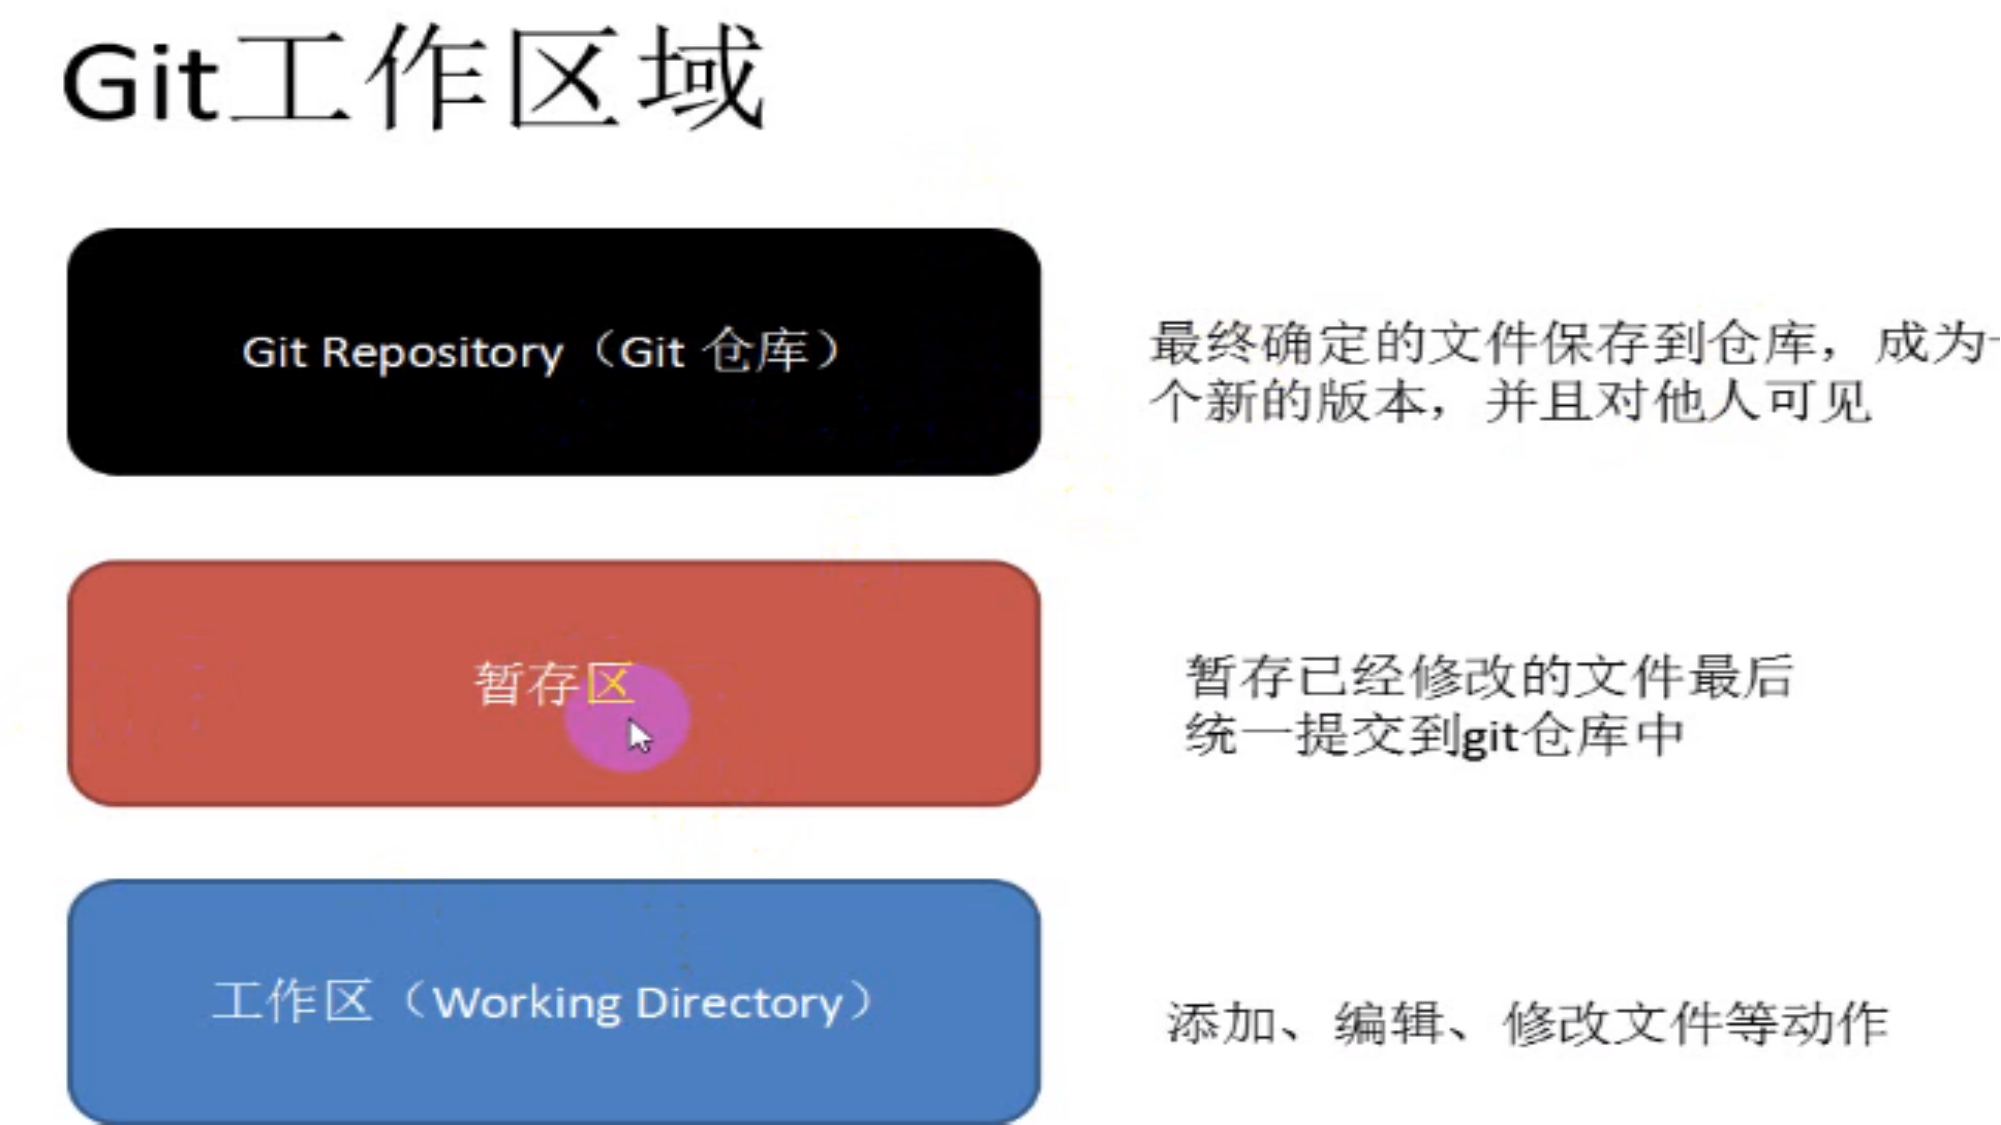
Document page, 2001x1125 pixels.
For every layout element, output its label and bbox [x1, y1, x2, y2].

list [0, 5, 2000, 1125]
